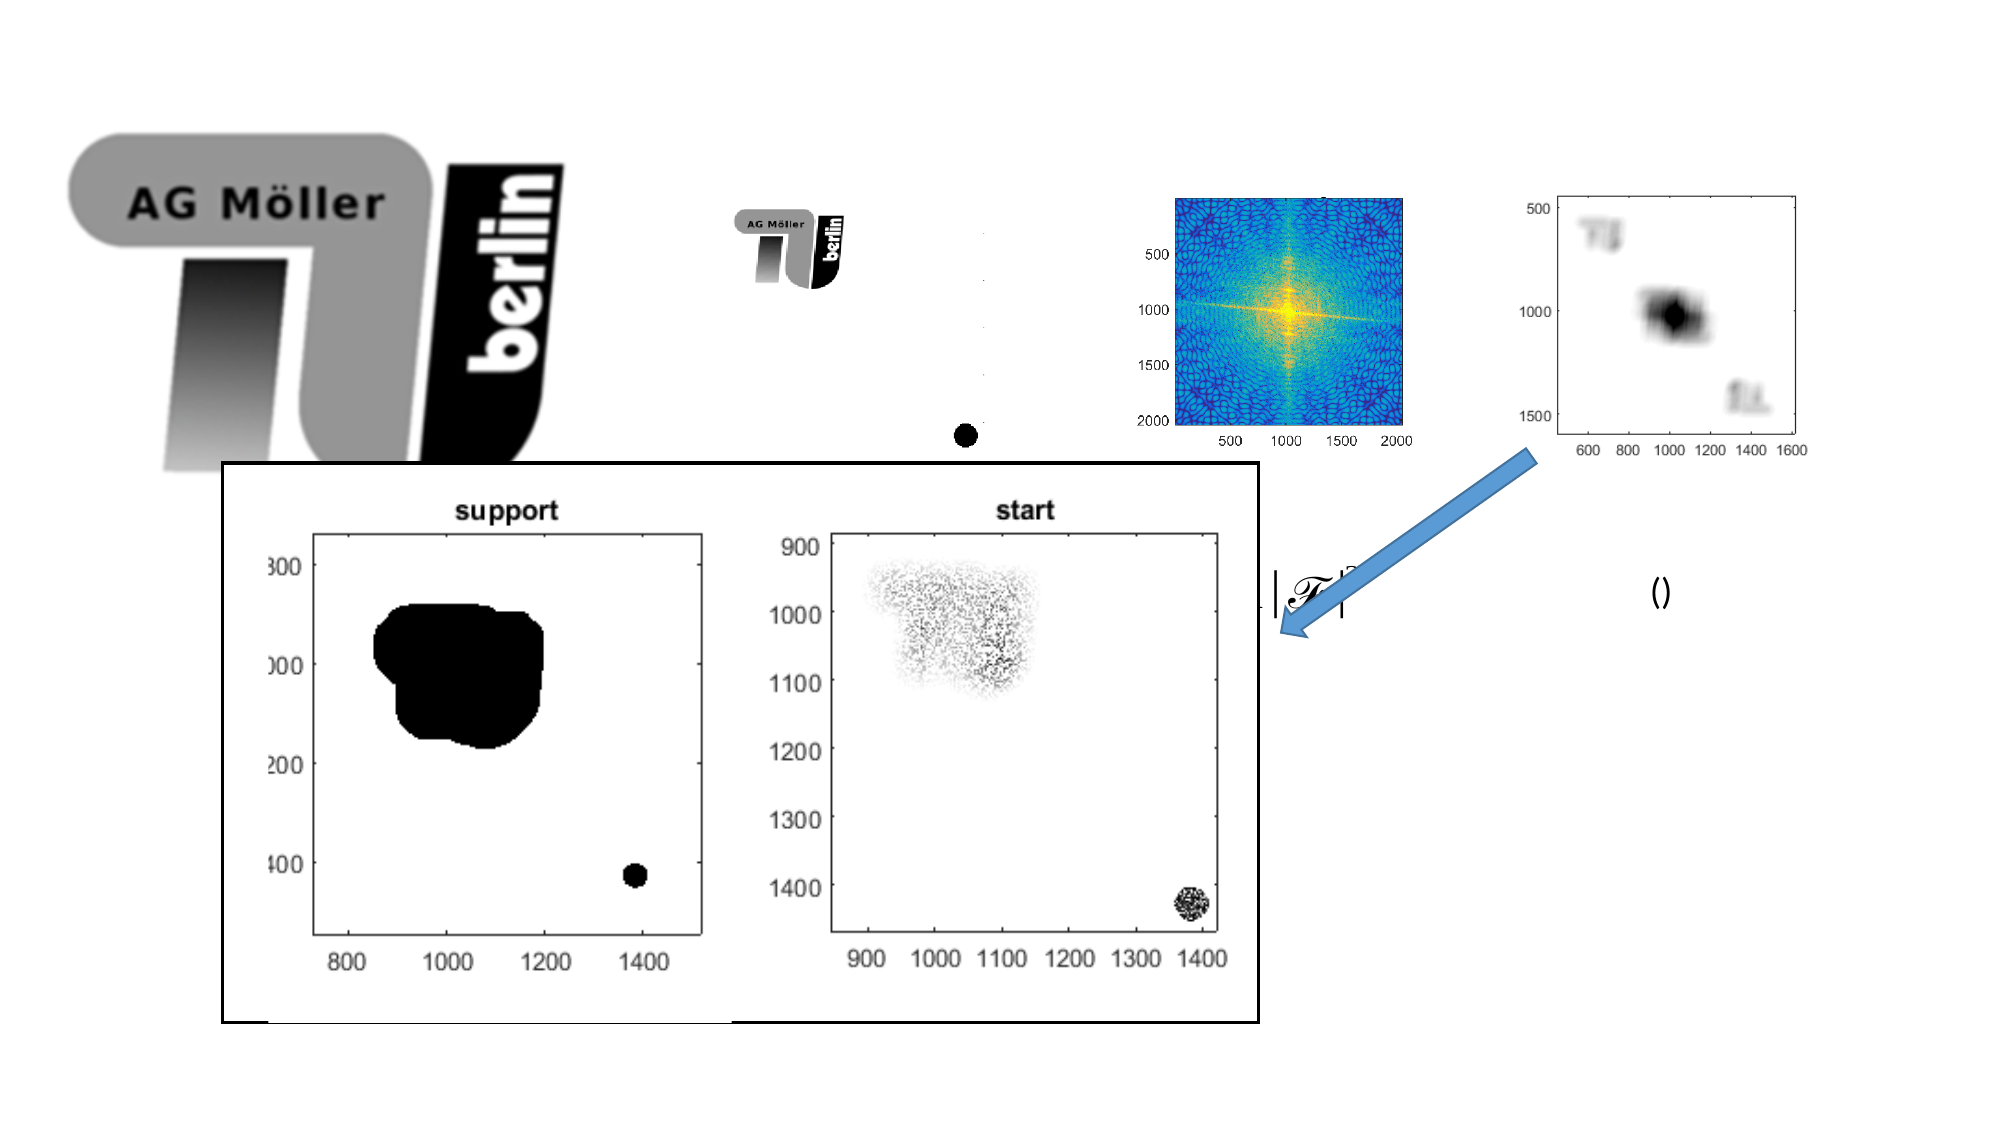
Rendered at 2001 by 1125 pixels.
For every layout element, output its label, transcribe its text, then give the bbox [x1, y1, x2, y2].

picture [1118, 197, 1436, 460]
picture [53, 115, 591, 546]
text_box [222, 463, 1259, 1023]
picture [724, 201, 985, 460]
text_box Testbild [215, 559, 221, 620]
text_box [1279, 457, 1511, 639]
picture [1511, 189, 1837, 495]
